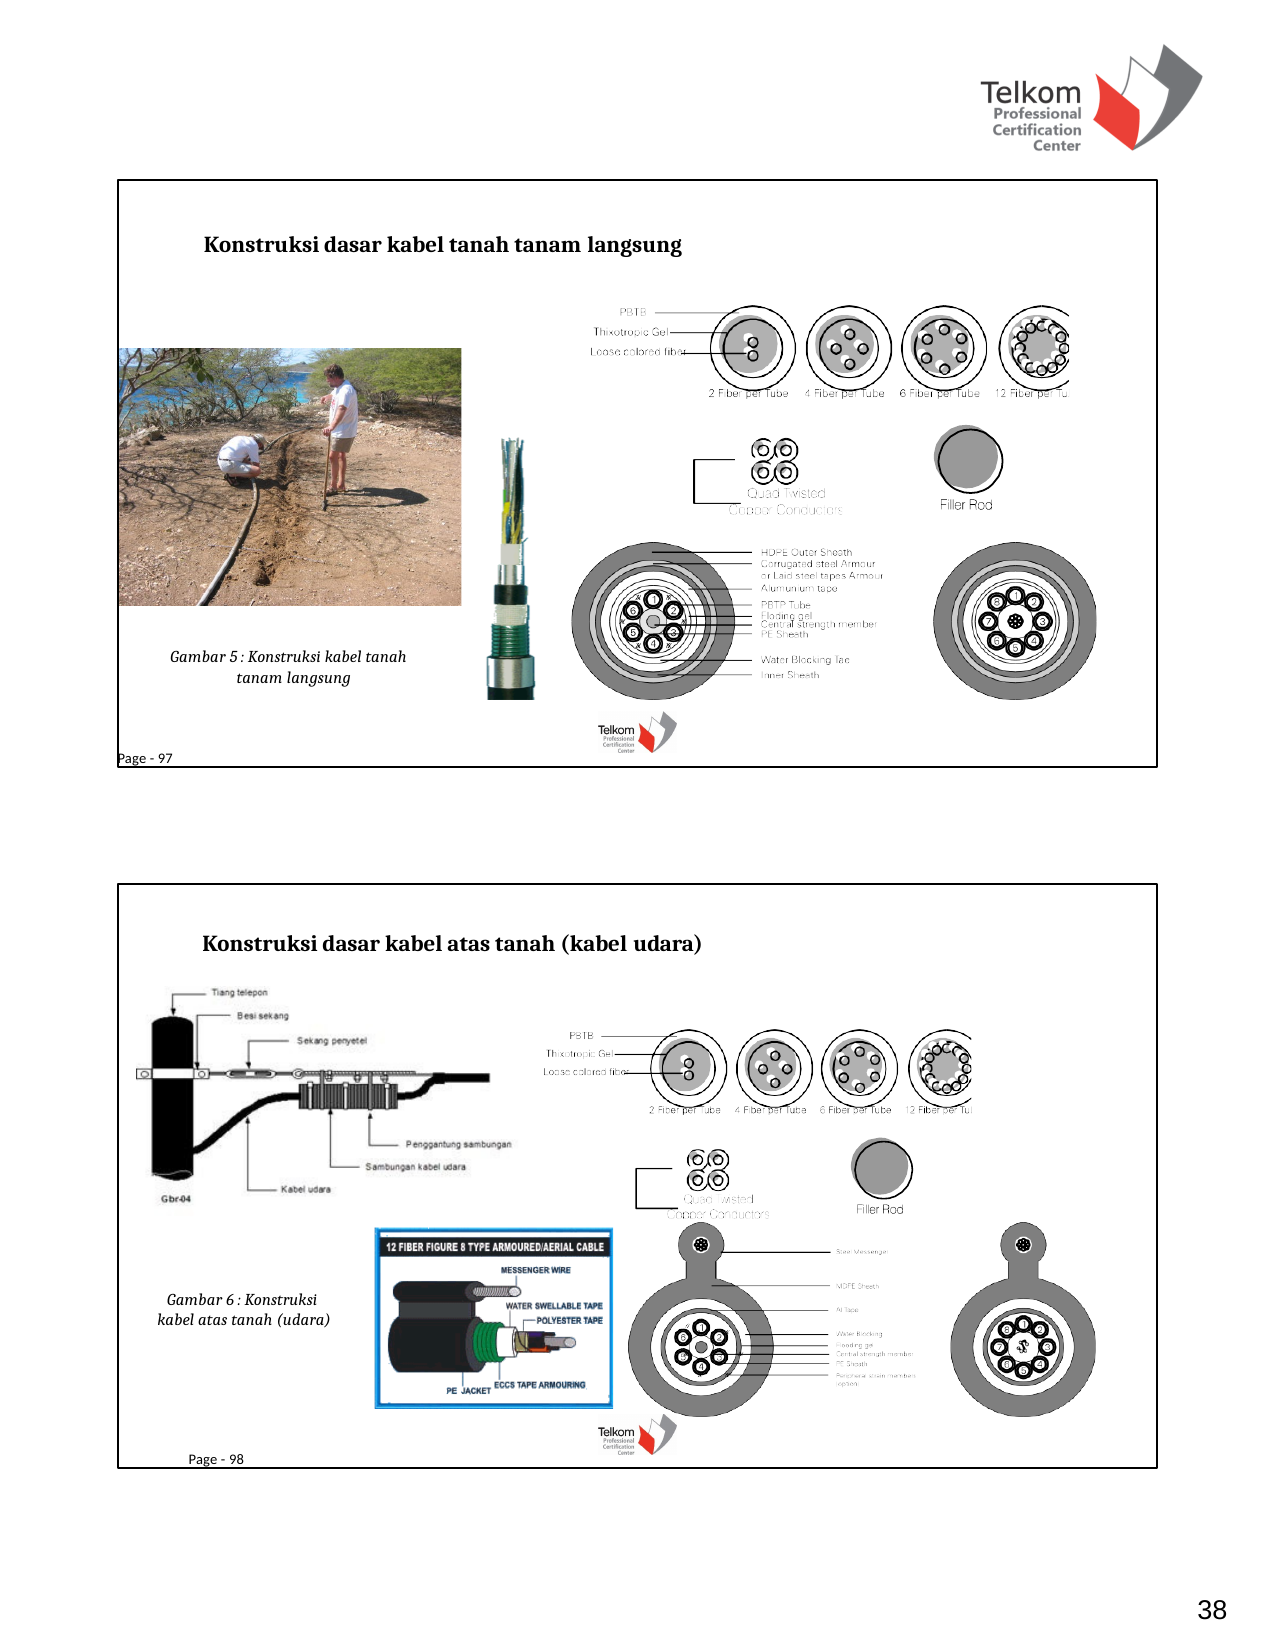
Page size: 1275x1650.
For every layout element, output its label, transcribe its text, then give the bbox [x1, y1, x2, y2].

text_box Konstruksi dasar kabel tanah tanam langsung Gambar 5 : Konstruksi kabel tanah tanam langsung Page - 97 [117, 180, 1158, 767]
slide_number 38 [1193, 1593, 1232, 1650]
text_box Konstruksi dasar kabel atas tanah (kabel udara) Gambar 6 : Konstruksi kabel atas tanah (udara) Page - 98 [117, 884, 1158, 1468]
picture [980, 43, 1203, 162]
